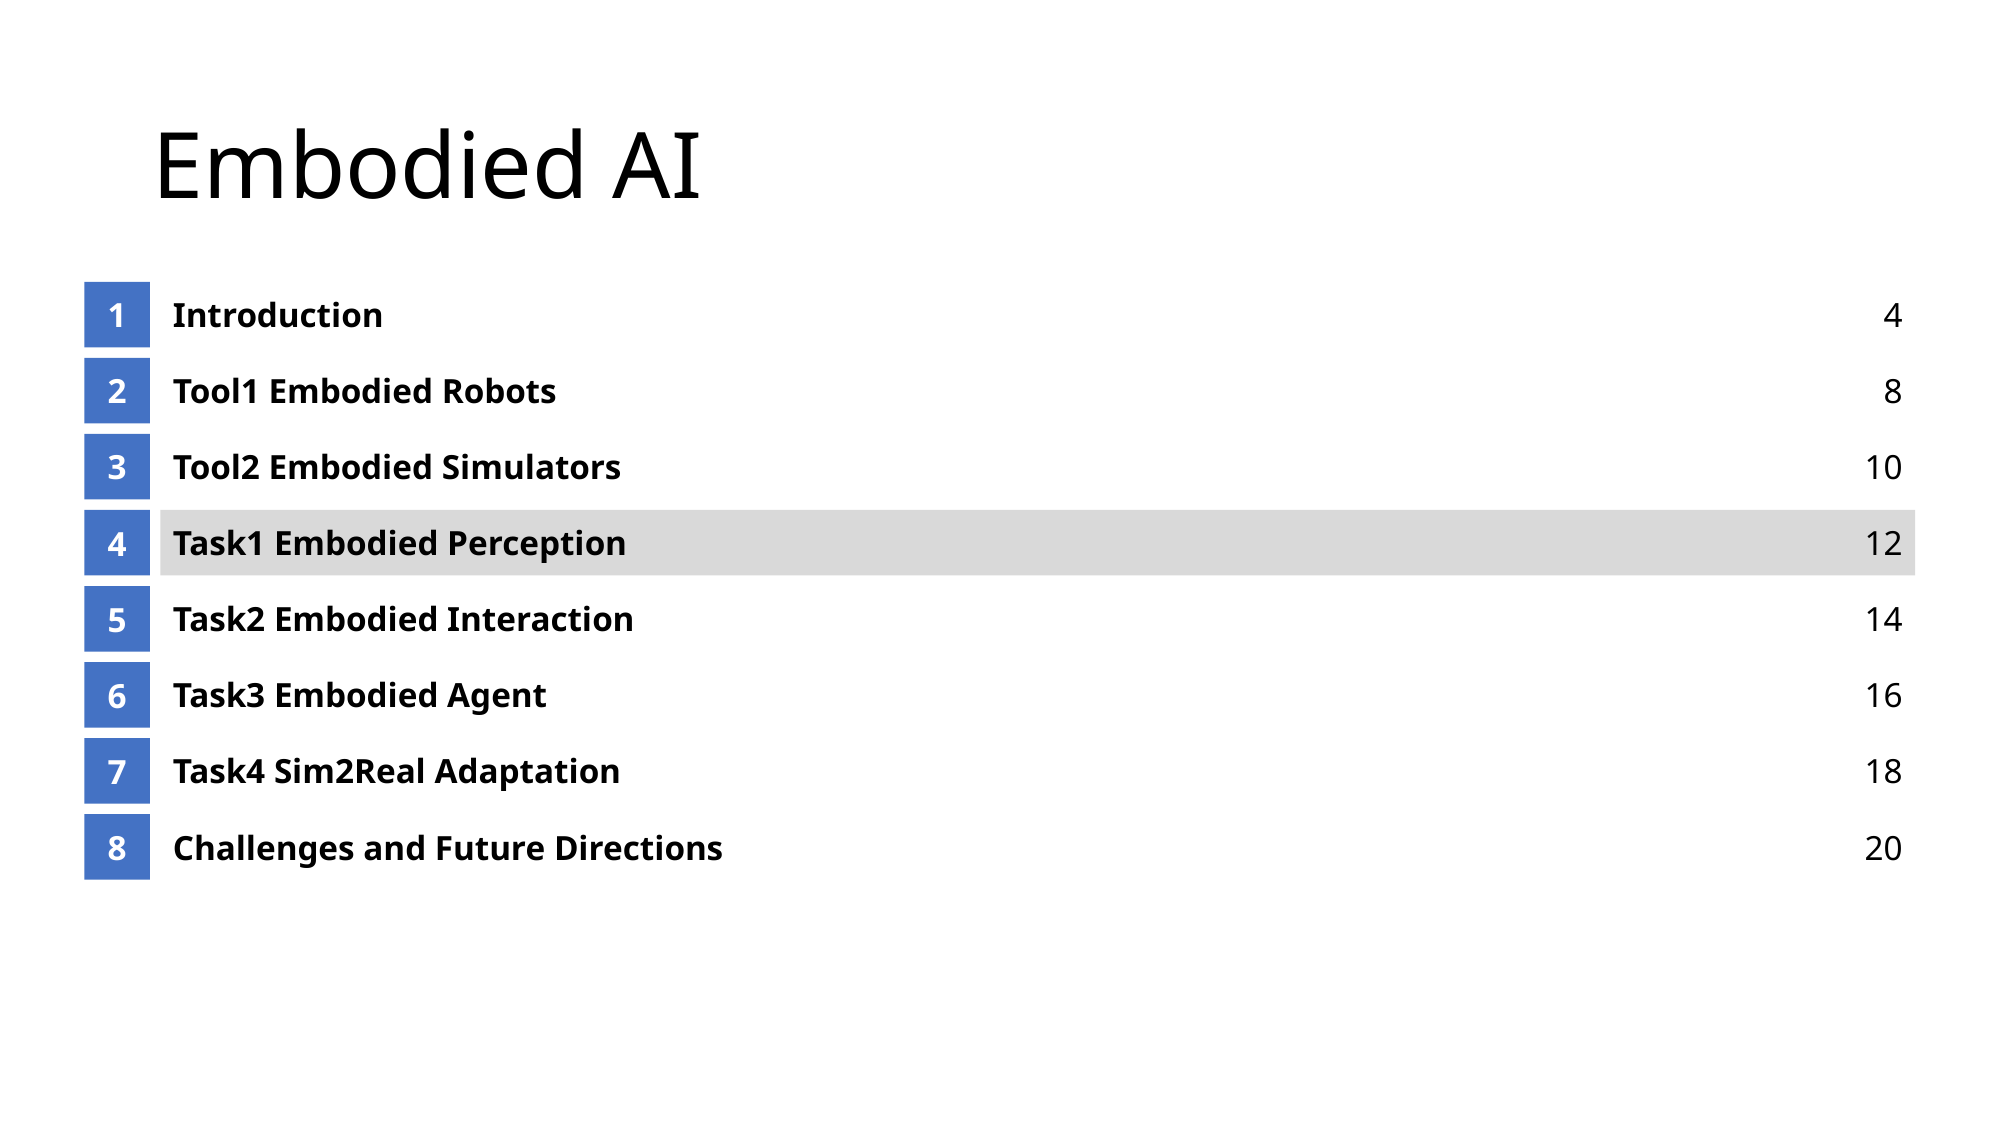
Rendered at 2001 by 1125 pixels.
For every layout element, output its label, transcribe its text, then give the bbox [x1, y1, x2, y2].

text_box 4 [1884, 281, 1904, 348]
text_box 14 [1884, 585, 1904, 653]
text_box 8 [1884, 357, 1904, 424]
text_box 1 [83, 281, 151, 348]
text_box 20 [1884, 813, 1904, 881]
text_box [678, 509, 1884, 577]
text_box 7 [83, 737, 151, 805]
text_box 2 [83, 357, 151, 424]
text_box Task2 Embodied Interaction [159, 585, 678, 653]
text_box 3 [83, 433, 151, 500]
text_box 16 [1884, 661, 1904, 729]
text_box Task4 Sim2Real Adaptation [159, 737, 678, 805]
text_box [1904, 509, 1916, 577]
text_box 18 [1884, 737, 1904, 805]
text_box Task1 Embodied Perception [159, 509, 678, 577]
text_box Challenges and Future Directions [159, 813, 678, 881]
text_box Tool2 Embodied Simulators [159, 433, 678, 500]
text_box 12 [1884, 509, 1904, 577]
text_box 10 [1884, 433, 1904, 500]
text_box Tool1 Embodied Robots [159, 357, 678, 424]
title Embodied AI [137, 59, 1863, 278]
text_box Task3 Embodied Agent [159, 661, 678, 729]
text_box 6 [83, 661, 151, 729]
text_box Introduction [159, 281, 678, 348]
text_box 4 [83, 509, 151, 577]
text_box 8 [83, 813, 151, 881]
text_box 5 [83, 585, 151, 653]
